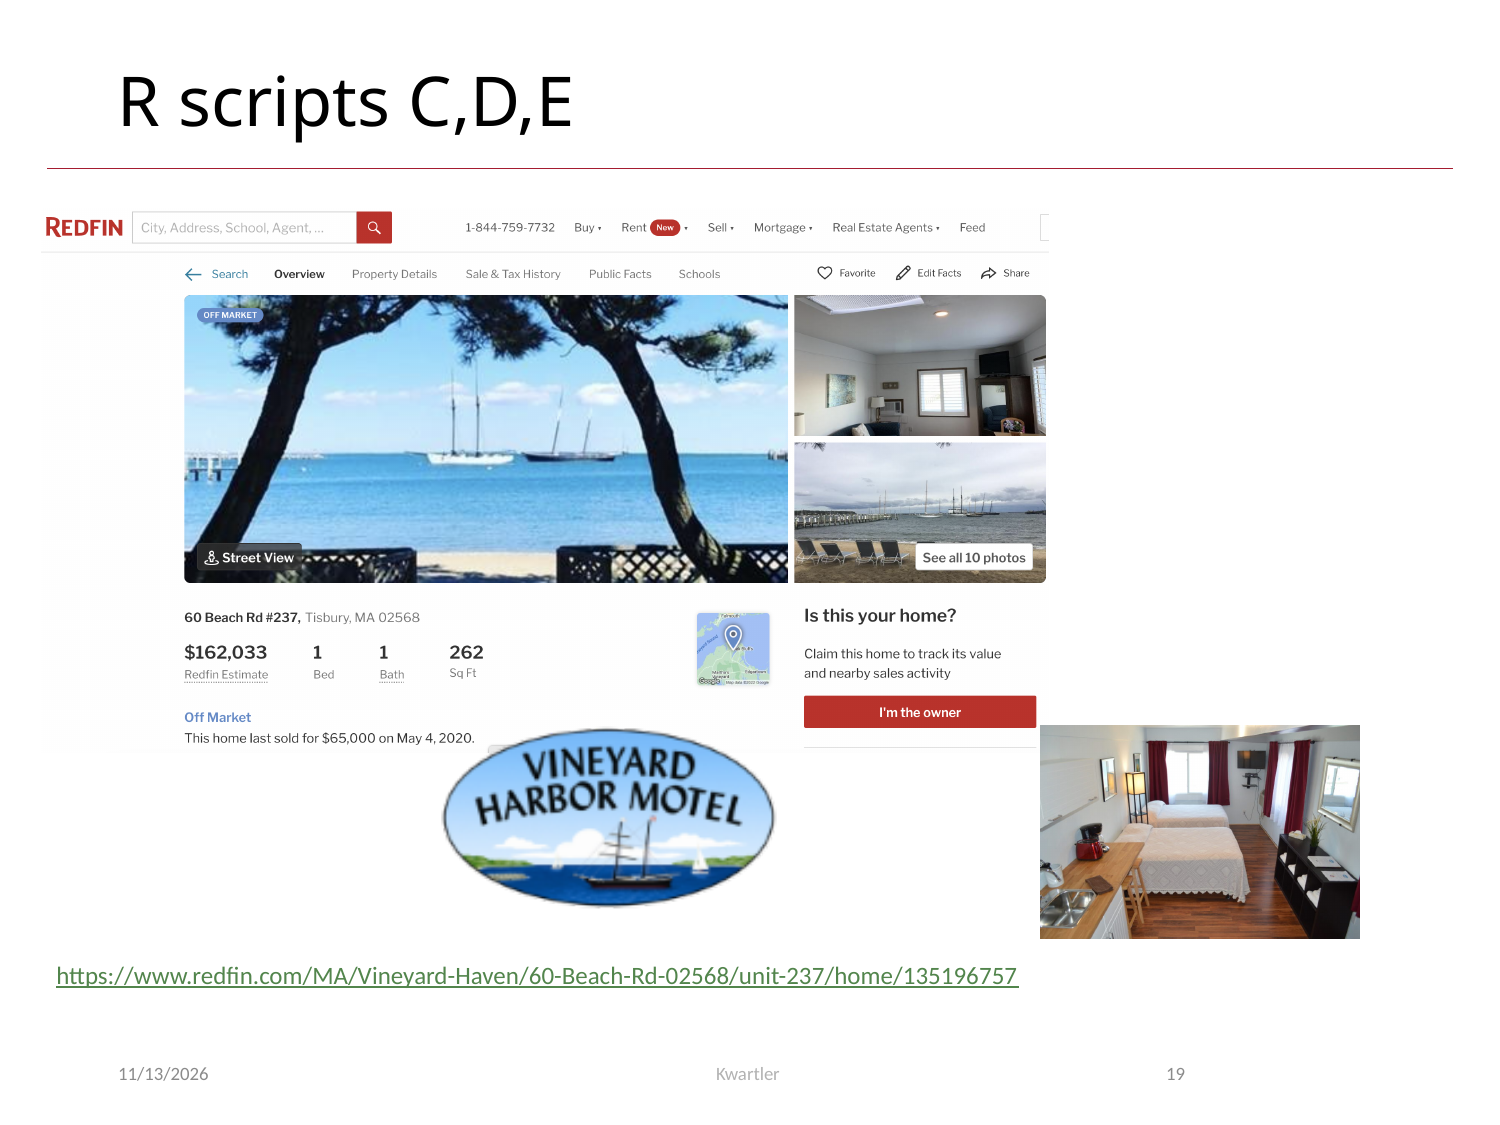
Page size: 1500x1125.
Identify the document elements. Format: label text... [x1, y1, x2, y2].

footer Kwartler [496, 1042, 1004, 1103]
text_box https://www.redfin.com/MA/Vineyard-Haven/60-Beach-Rd-02568/unit-237/home/135196757 [41, 952, 1459, 997]
picture [41, 208, 1360, 939]
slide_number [103, 1042, 441, 1103]
title R scripts C,D,E [103, 59, 1397, 157]
slide_number 19 [1059, 1042, 1200, 1103]
